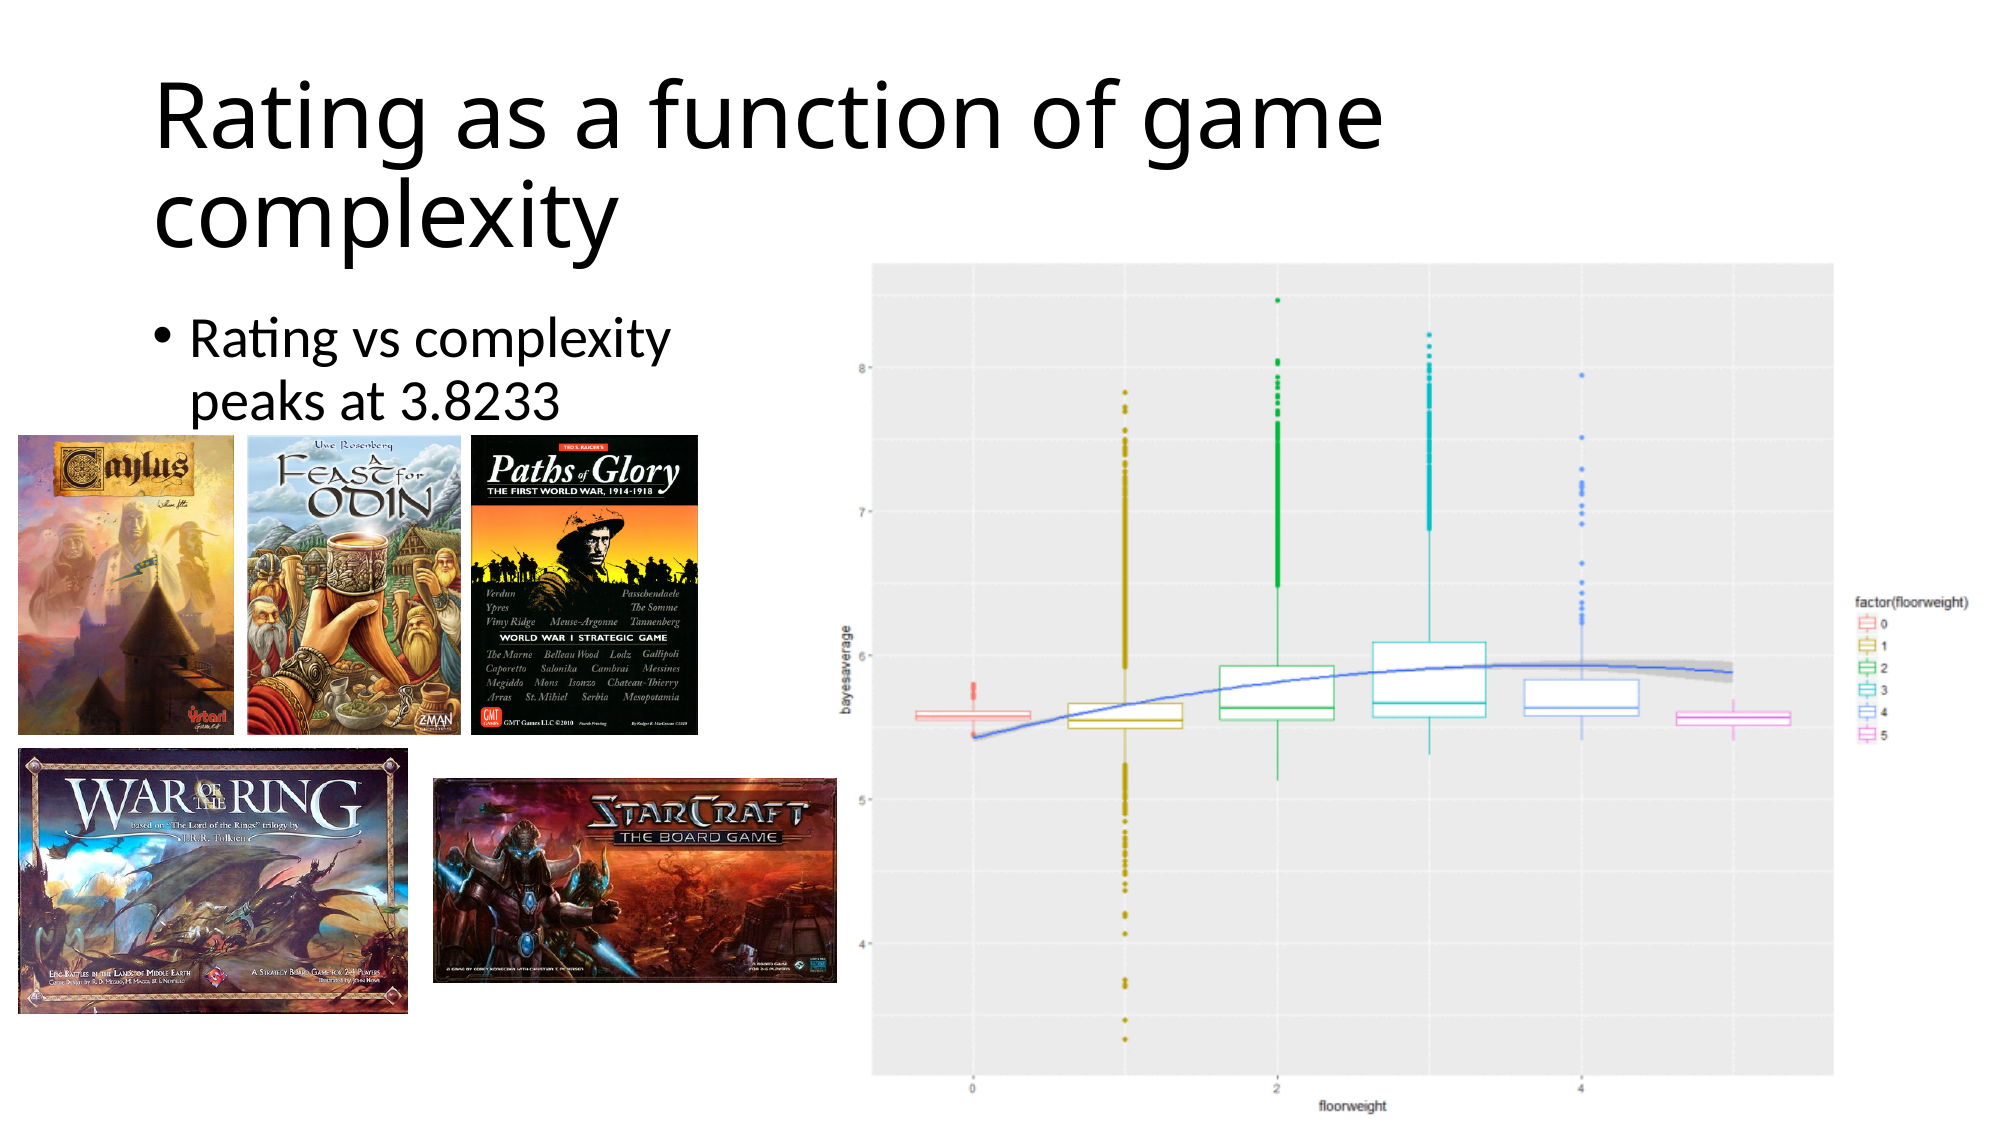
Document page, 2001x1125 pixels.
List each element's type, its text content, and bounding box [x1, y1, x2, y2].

picture [433, 257, 1978, 1116]
list Rating vs complexity peaks at 3.8233 [137, 299, 836, 1014]
picture [18, 435, 234, 735]
picture [471, 435, 698, 735]
title Rating as a function of game complexity [137, 59, 1863, 278]
picture [247, 435, 461, 735]
picture [18, 748, 408, 1014]
